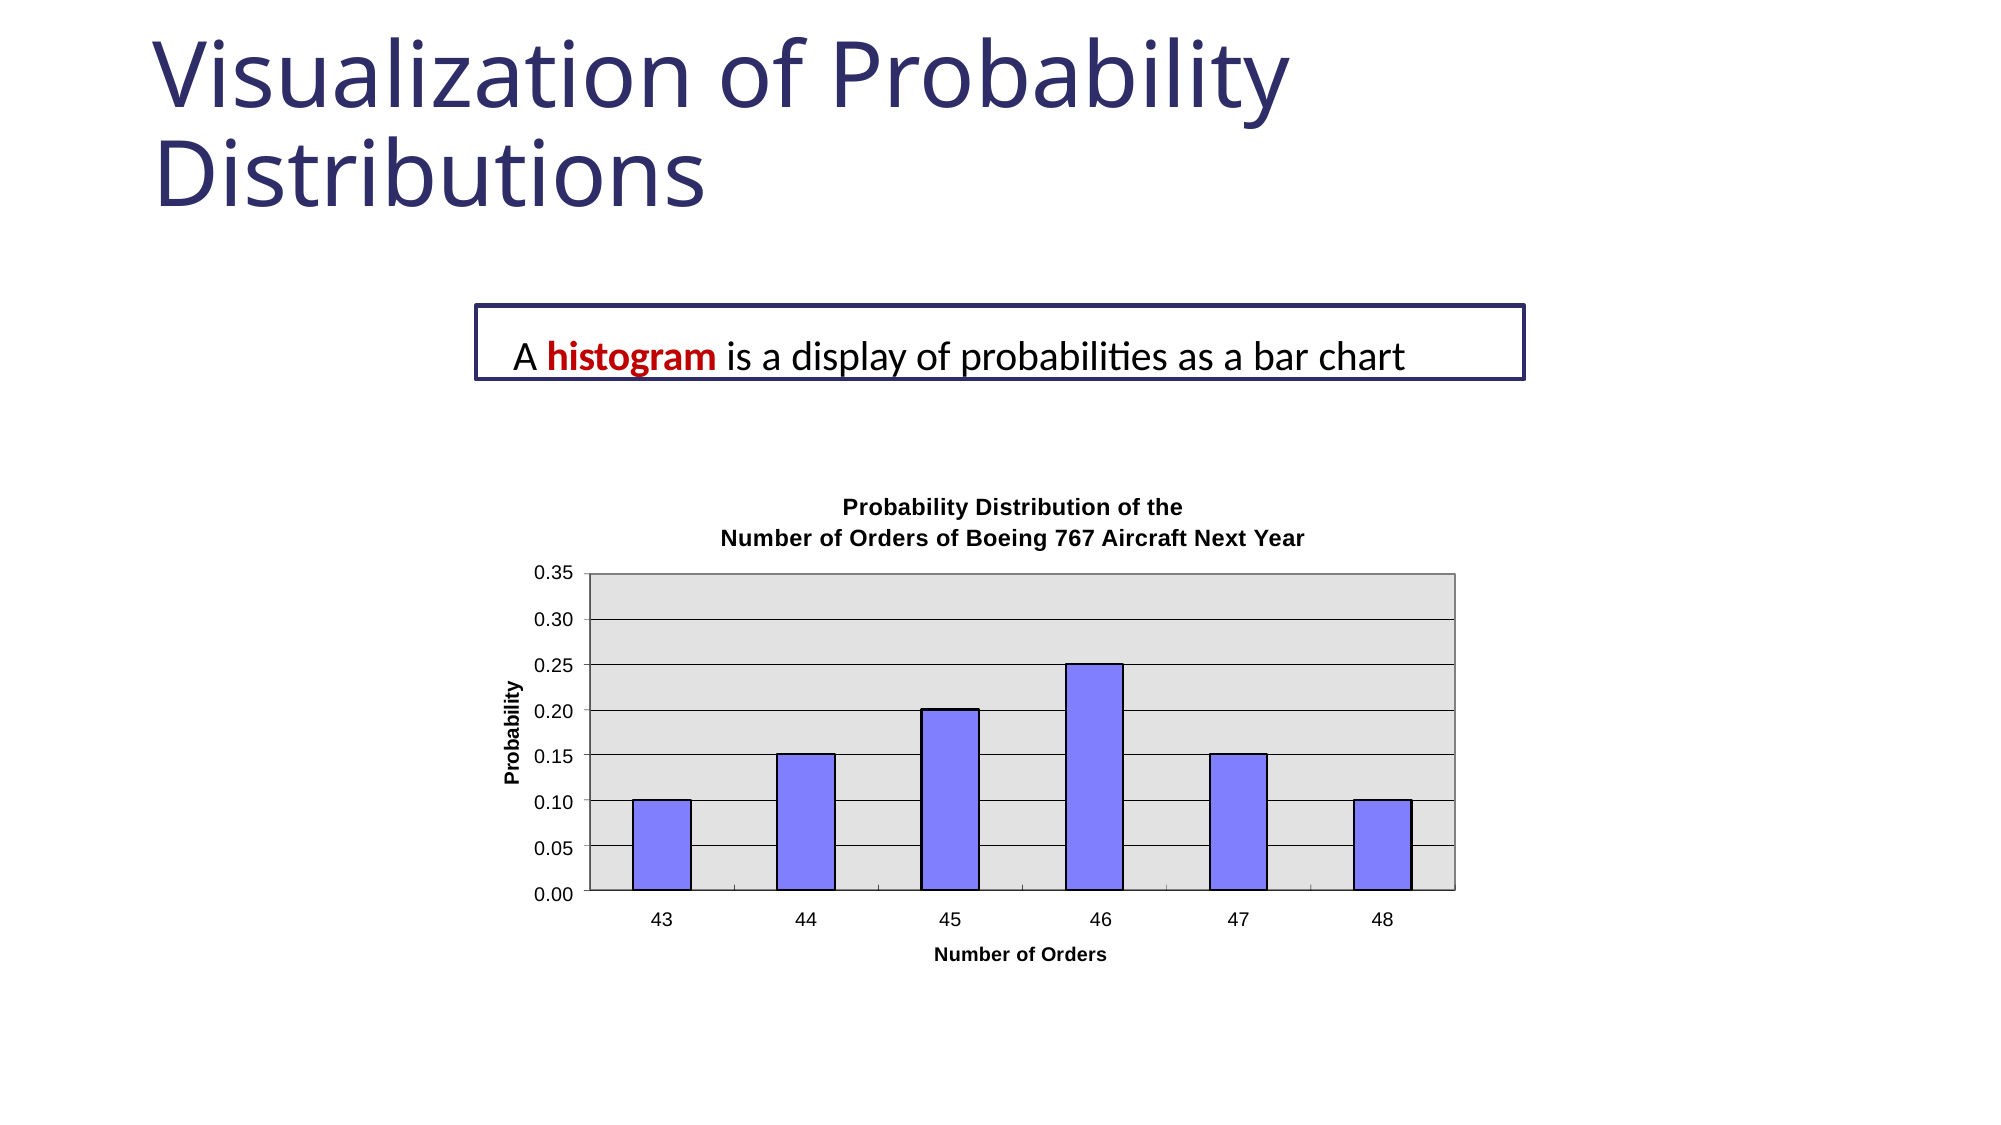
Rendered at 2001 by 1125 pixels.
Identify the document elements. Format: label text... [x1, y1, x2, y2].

text_box Probability Distribution of the Number of Orders of Boeing 767 Aircraft Next Year [713, 486, 1312, 552]
text_box 44 [793, 904, 820, 931]
text_box 47 [1225, 904, 1252, 931]
text_box [921, 709, 980, 890]
text_box [1065, 664, 1124, 890]
text_box 43 [648, 904, 676, 931]
text_box 48 [1369, 904, 1397, 931]
title Visualization of Probability Distributions [137, 59, 1863, 196]
text_box 0.35 0.30 0.25 0.20 0.15 0.10 0.05 0.00 [532, 557, 577, 906]
text_box [591, 573, 1455, 890]
text_box Probability [498, 678, 523, 788]
text_box [1353, 799, 1412, 890]
text_box 45 46 Number of Orders [932, 893, 1113, 966]
text_box [777, 754, 835, 890]
text_box [633, 799, 691, 890]
text_box A histogram is a display of probabilities as a bar chart [475, 305, 1525, 380]
text_box [418, 219, 1582, 1009]
text_box [1209, 754, 1268, 890]
